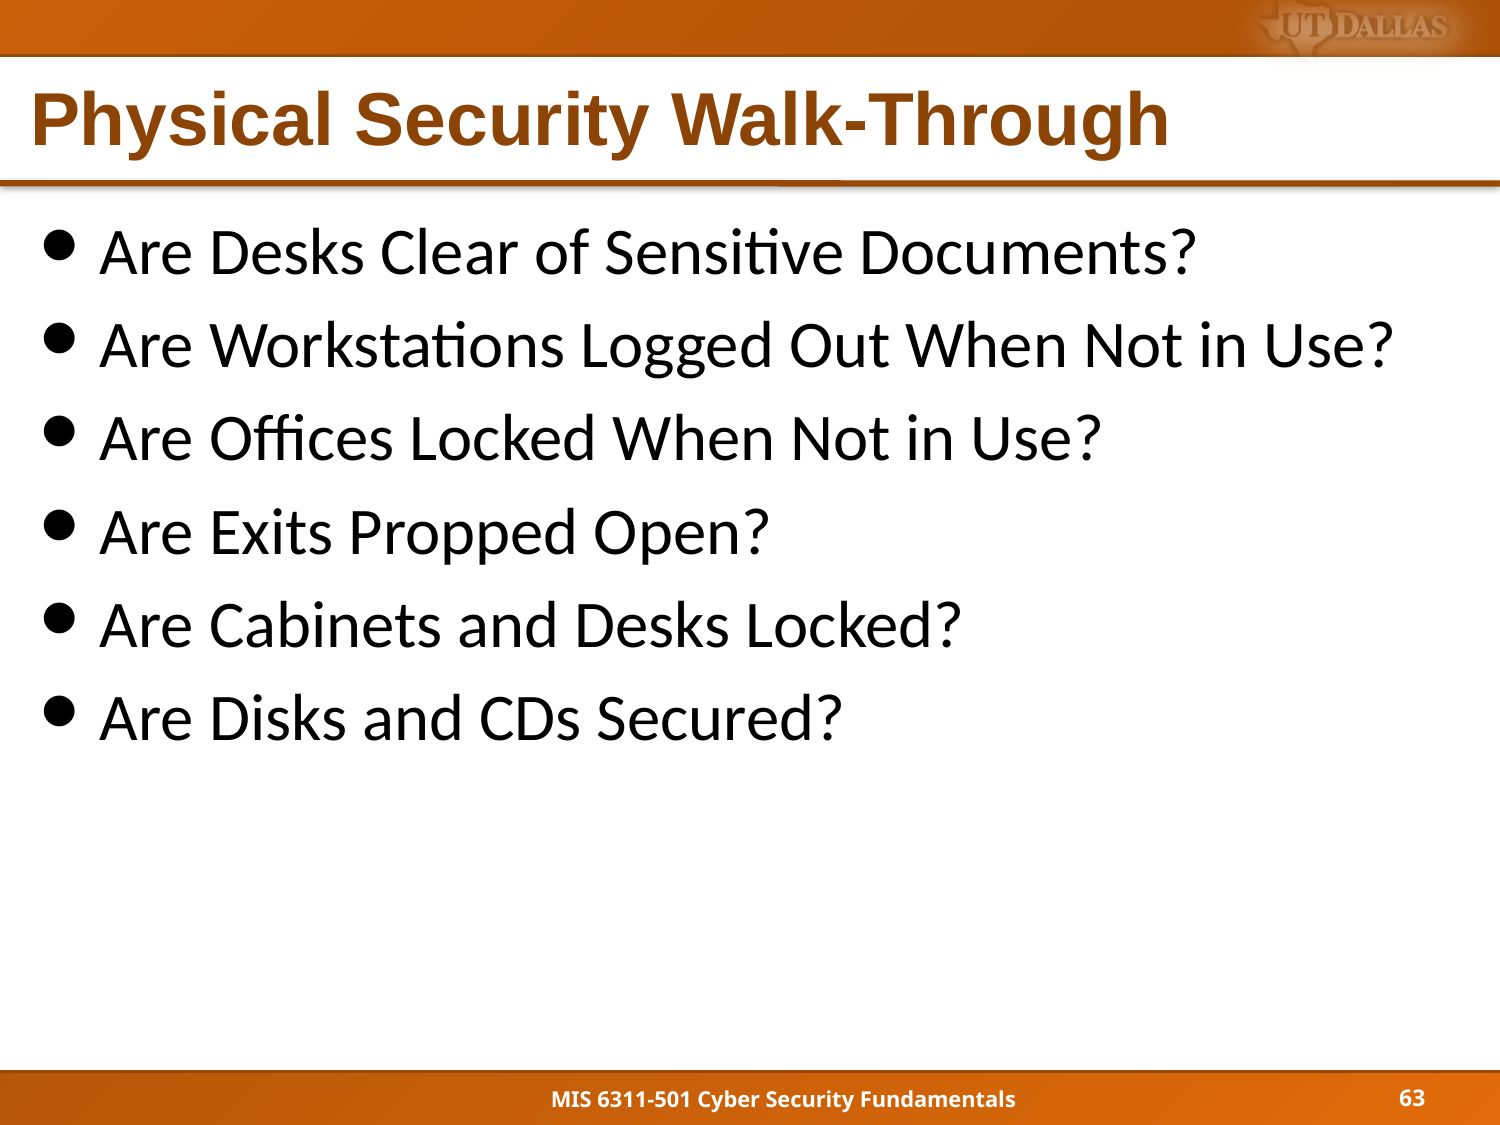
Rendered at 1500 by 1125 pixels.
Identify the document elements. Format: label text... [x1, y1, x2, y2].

slide_number 63 [1350, 1076, 1475, 1120]
picture [1218, 0, 1500, 64]
list Are Desks Clear of Sensitive Documents? Are Workstations Logged Out When Not in Use? Are Offices Locked When Not in Use? Are Exits Propped Open? Are Cabinets and Desks Locked? Are Disks and CDs Secured? [24, 199, 1500, 1077]
title Physical Security Walk-Through [0, 64, 1500, 178]
